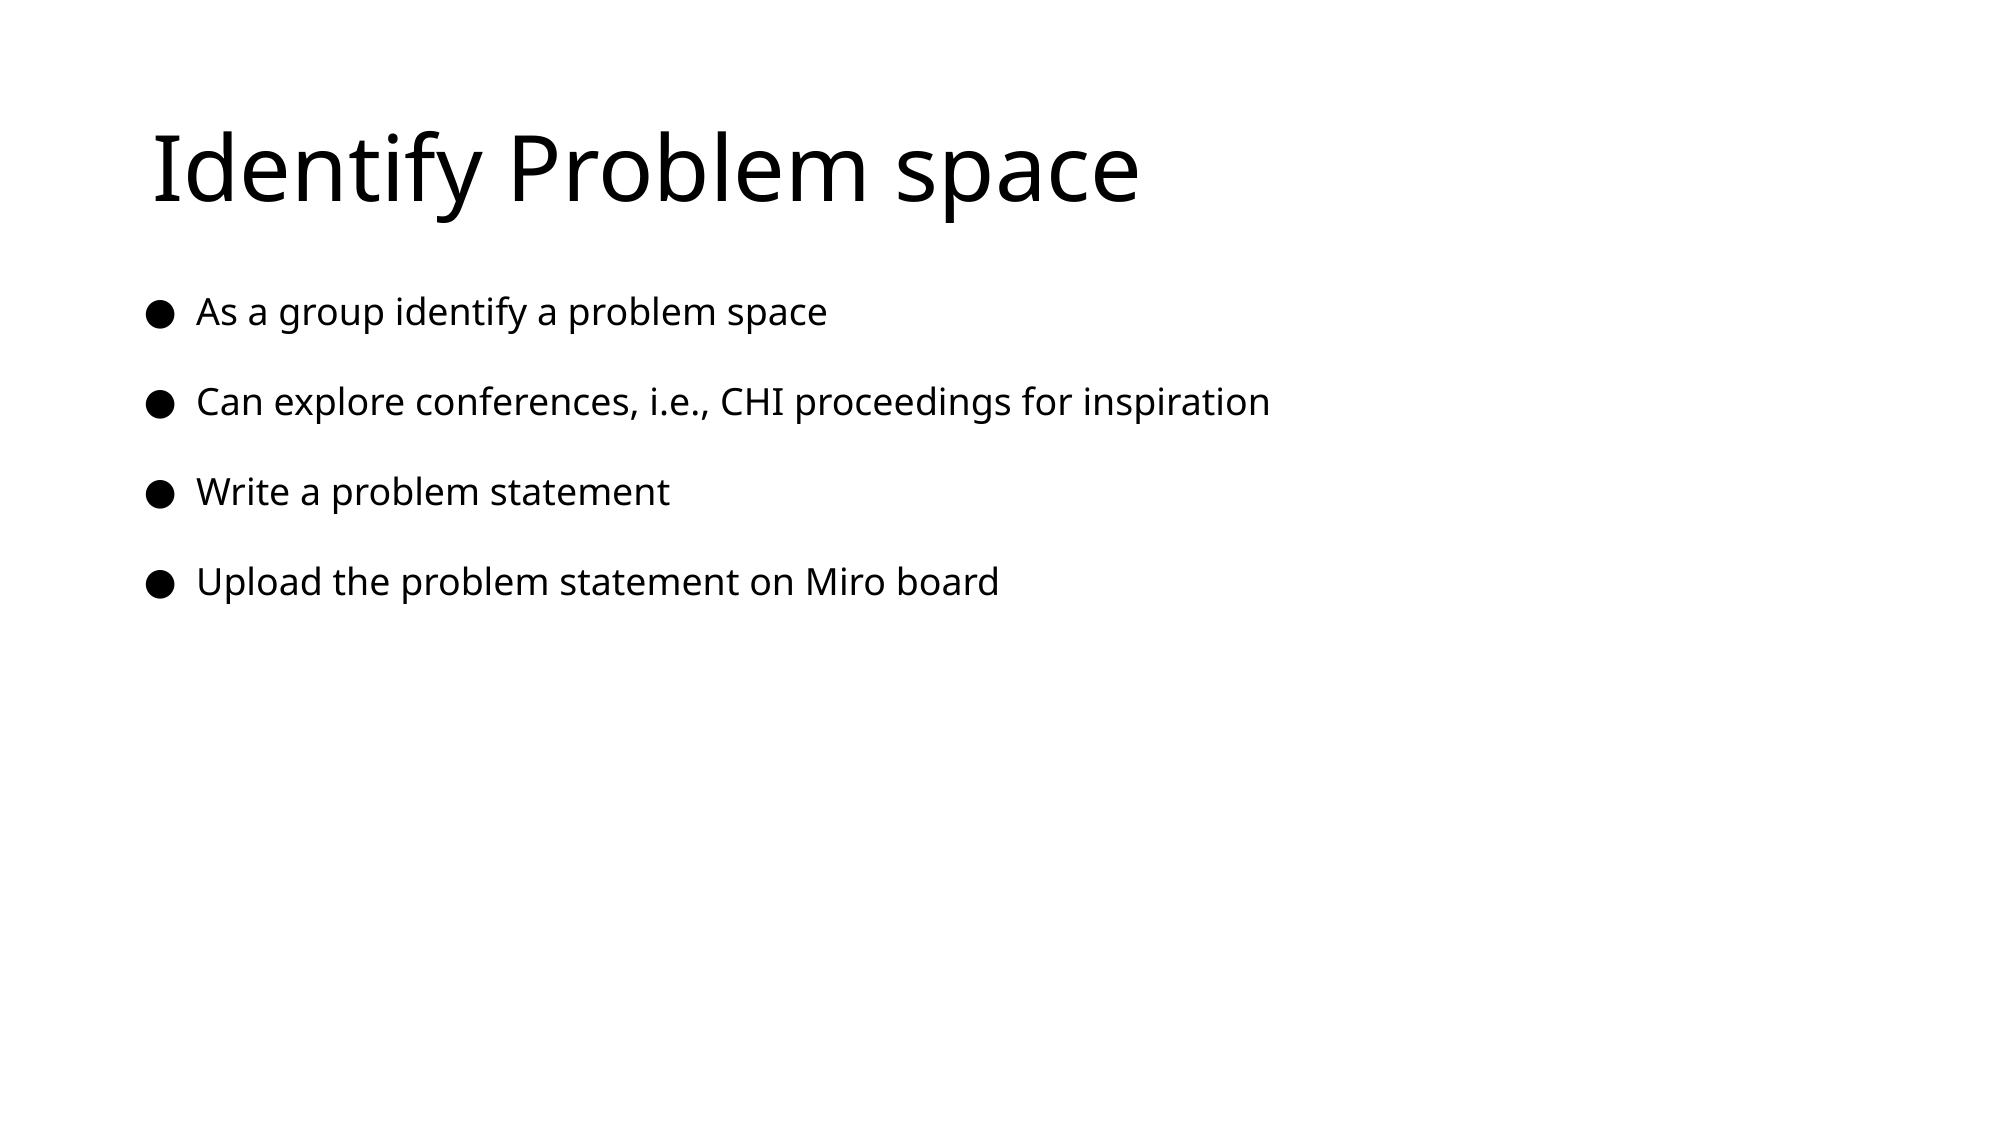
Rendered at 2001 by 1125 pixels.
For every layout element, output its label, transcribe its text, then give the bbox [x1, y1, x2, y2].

text_box As a group identify a problem space Can explore conferences, i.e., CHI proceedings for inspiration Write a problem statement Upload the problem statement on Miro board [106, 280, 1809, 701]
text_box Identify Problem space [137, 63, 1863, 281]
